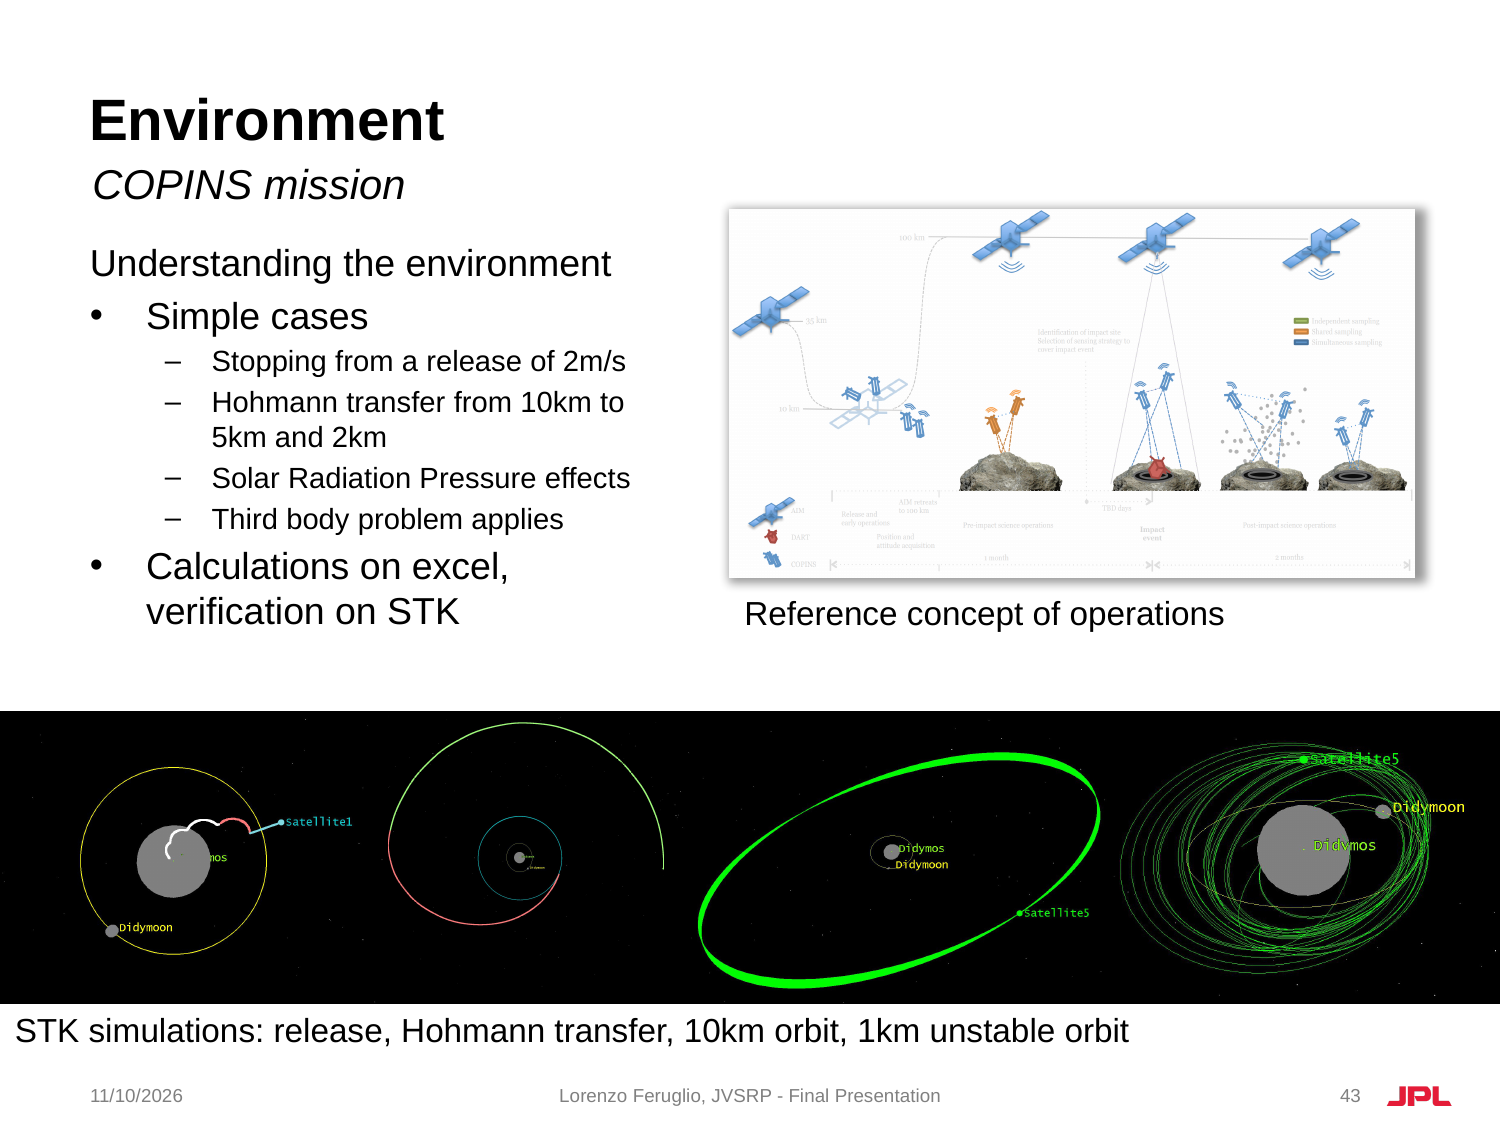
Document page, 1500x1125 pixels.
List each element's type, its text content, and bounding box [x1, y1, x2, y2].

text_box STK simulations: release, Hohmann transfer, 10km orbit, 1km unstable orbit [0, 1012, 1167, 1057]
footer Lorenzo Feruglio, JVSRP - Final Presentation [300, 1065, 1200, 1125]
title Environment [74, 74, 1425, 146]
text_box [0, 710, 1500, 1004]
picture [729, 209, 1415, 578]
list COPINS mission [77, 150, 1428, 205]
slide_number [75, 1065, 300, 1125]
text_box Reference concept of operations [729, 584, 1428, 640]
slide_number 43 [1200, 1065, 1376, 1125]
list Understanding the environment Simple cases Stopping from a release of 2m/s Hohmann transfer from 10km to 5km and 2km Solar Radiation Pressure effects Third body problem applies Calculations on excel, verification on STK [75, 231, 687, 447]
